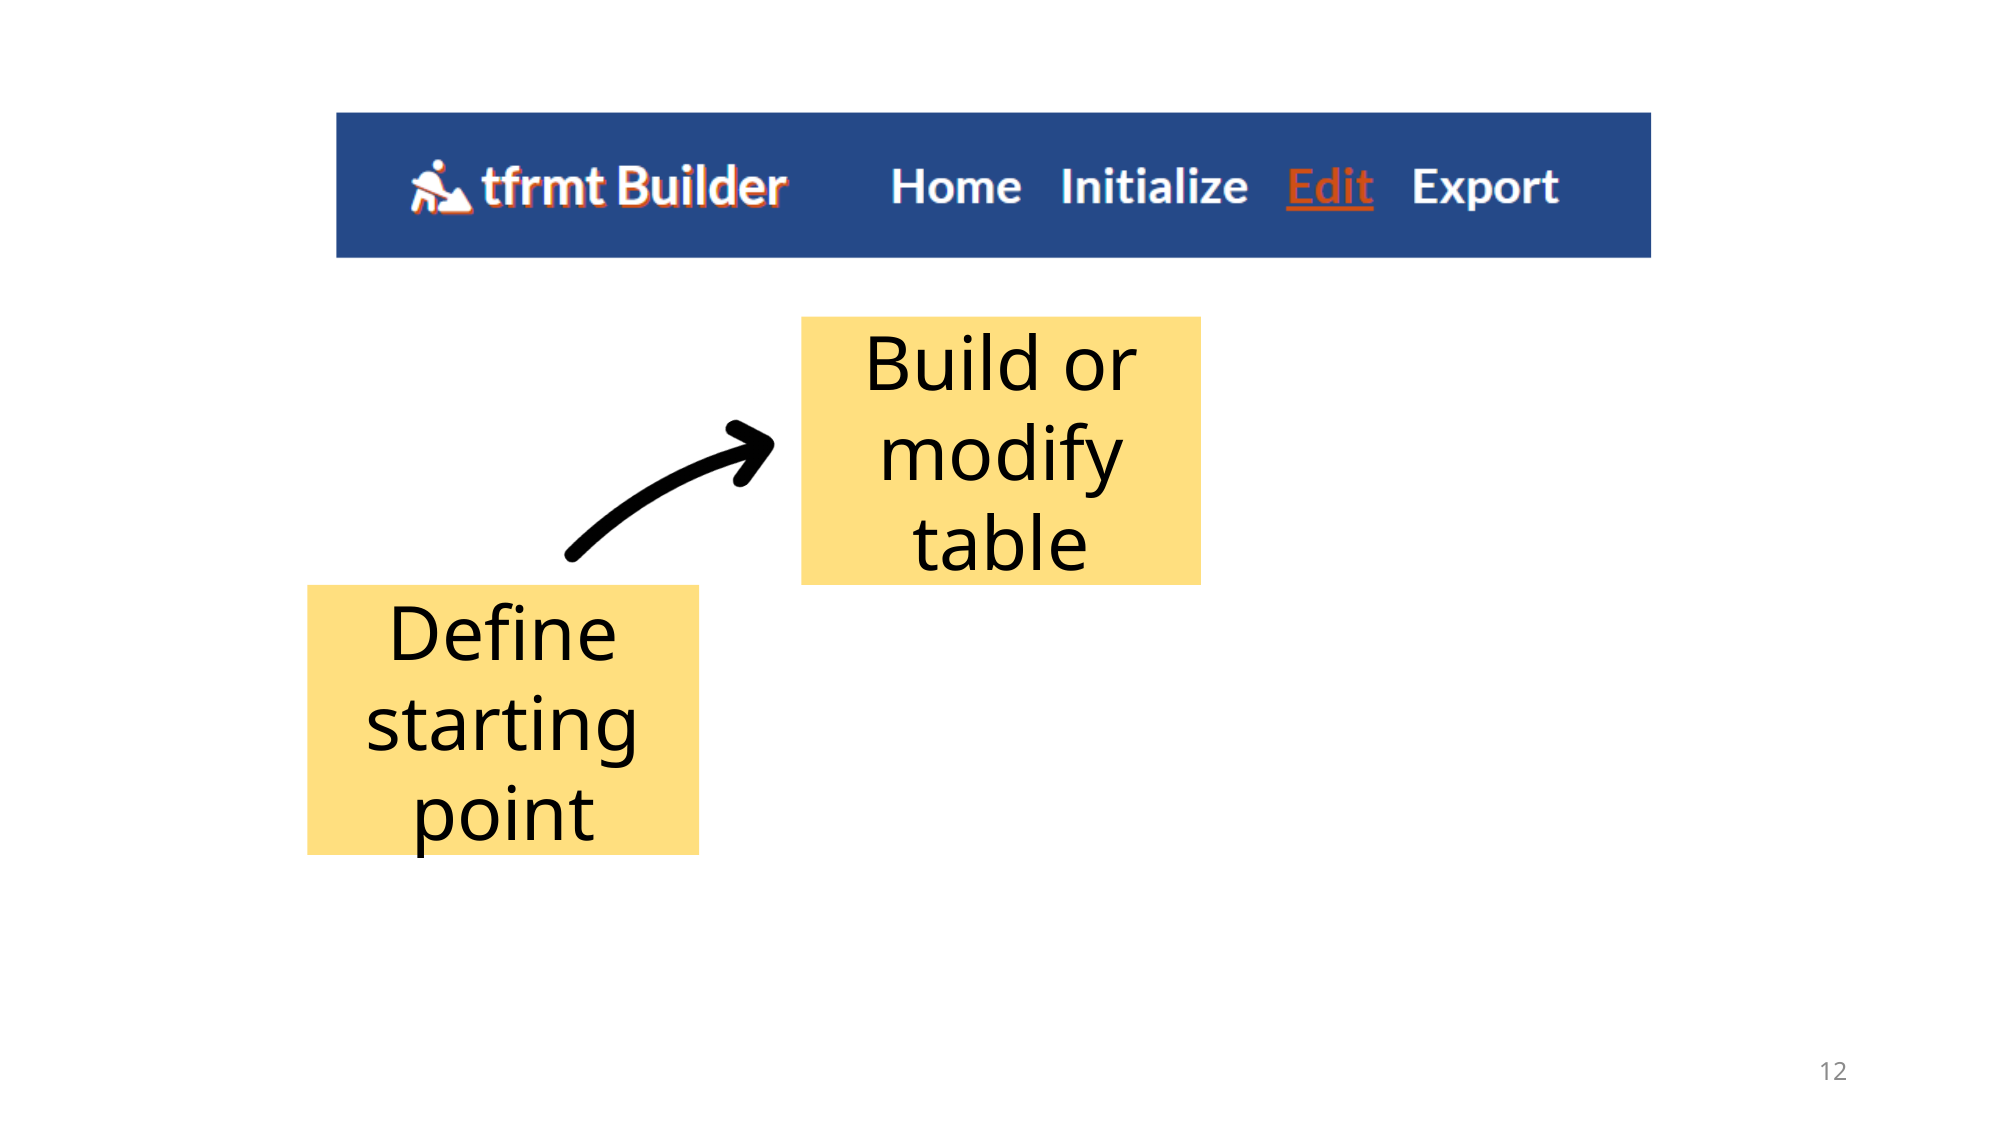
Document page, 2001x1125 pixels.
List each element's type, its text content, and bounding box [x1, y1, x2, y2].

slide_number 12 [1412, 1042, 1863, 1103]
text_box Build or modify table [801, 316, 1201, 585]
text_box Define starting point [307, 584, 700, 855]
picture [313, 110, 1652, 285]
picture [547, 409, 787, 581]
